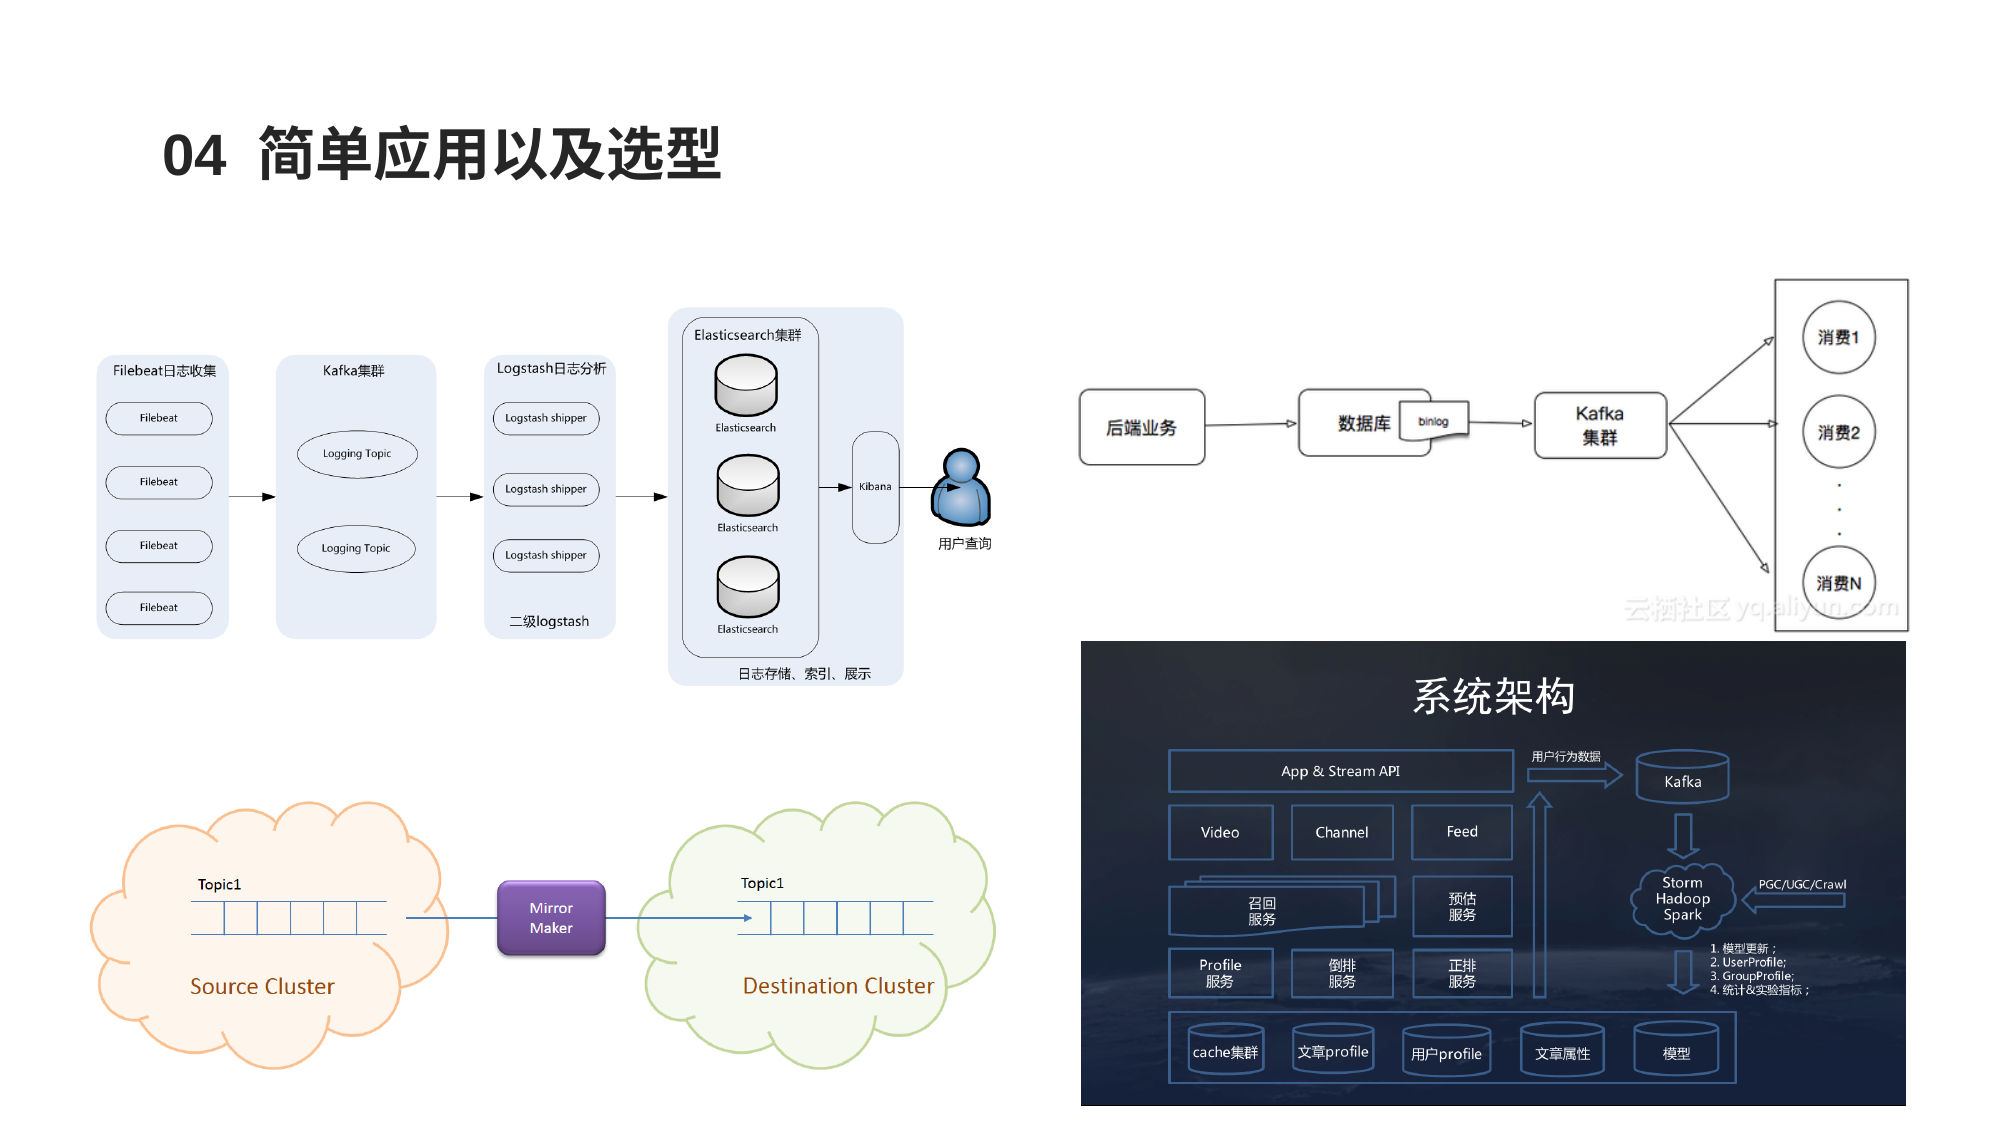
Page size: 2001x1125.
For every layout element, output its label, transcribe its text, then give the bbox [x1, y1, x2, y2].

text_box 04 简单应用以及选型 [147, 95, 1859, 227]
picture [96, 307, 992, 686]
picture [1081, 641, 1906, 1106]
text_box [1076, 277, 1911, 634]
picture [74, 764, 1014, 1106]
